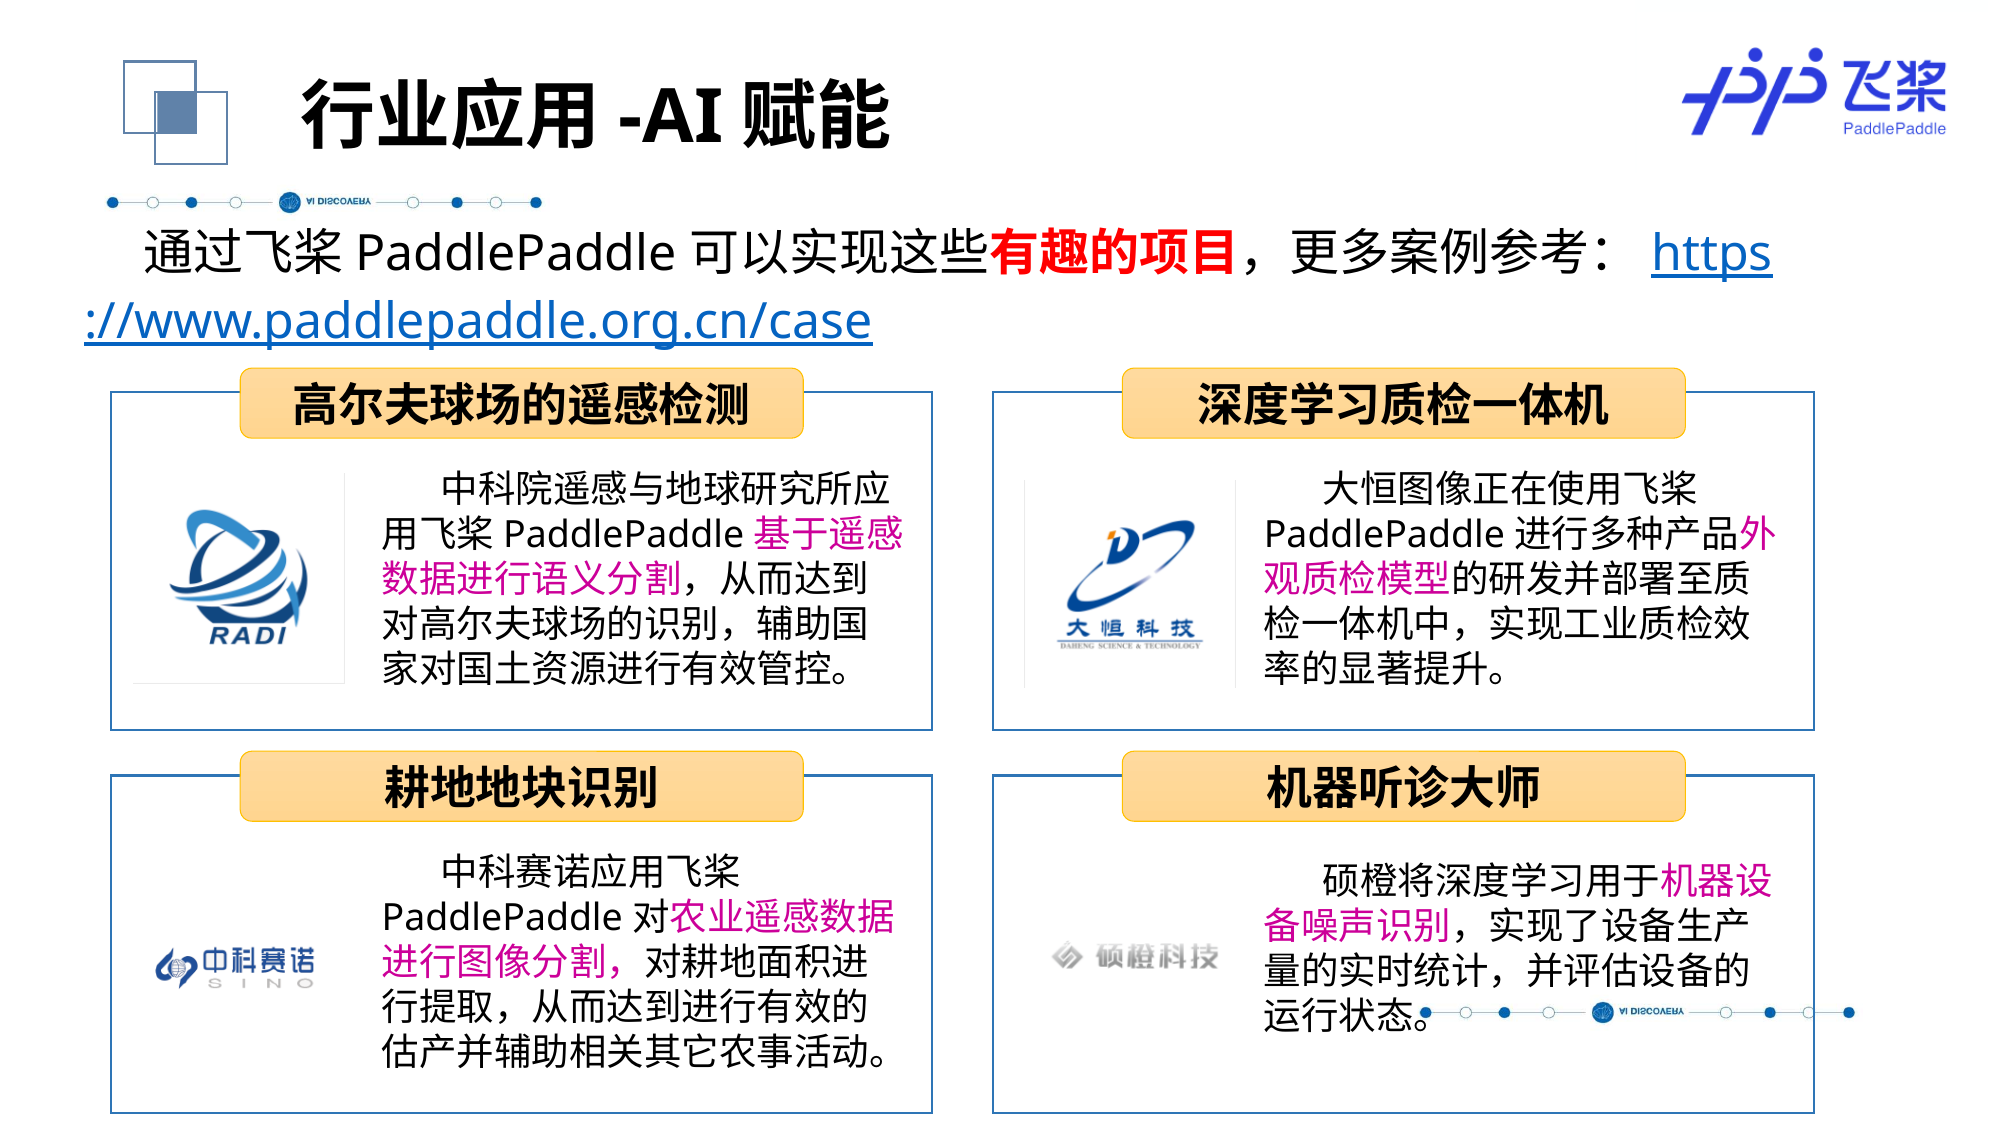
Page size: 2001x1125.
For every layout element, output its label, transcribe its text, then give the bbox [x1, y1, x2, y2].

picture [95, 180, 550, 212]
text_box 中科赛诺应用飞桨PaddlePaddle对农业遥感数据进行图像分割，对耕地面积进行提取，从而达到进行有效的估产并辅助相关其它农事活动。 [366, 840, 919, 1081]
text_box 耕地地块识别 [239, 750, 804, 822]
picture [1815, 990, 1863, 1039]
text_box 硕橙将深度学习用于机器设备噪声识别，实现了设备生产量的实时统计，并评估设备的运行状态。 [1248, 849, 1801, 1045]
picture [1023, 480, 1236, 688]
text_box 机器听诊大师 [1121, 750, 1686, 822]
text_box 通过飞桨PaddlePaddle可以实现这些有趣的项目，更多案例参考：https://www.paddlepaddle.org.cn/case [69, 212, 1832, 365]
picture [1029, 852, 1236, 1060]
picture [133, 473, 345, 684]
picture [1635, 0, 1988, 173]
text_box 高尔夫球场的遥感检测 [239, 367, 804, 439]
text_box [110, 774, 933, 1114]
text_box 行业应用-AI赋能 [285, 60, 1170, 166]
text_box 深度学习质检一体机 [1121, 367, 1686, 439]
picture [142, 869, 336, 1055]
text_box [992, 774, 1815, 1114]
text_box [110, 391, 933, 731]
text_box 大恒图像正在使用飞桨PaddlePaddle进行多种产品外观质检模型的研发并部署至质检一体机中，实现工业质检效率的显著提升。 [1248, 457, 1801, 698]
text_box [992, 391, 1815, 731]
text_box 中科院遥感与地球研究所应用飞桨PaddlePaddle基于遥感数据进行语义分割，从而达到对高尔夫球场的识别，辅助国家对国土资源进行有效管控。 [366, 457, 919, 698]
